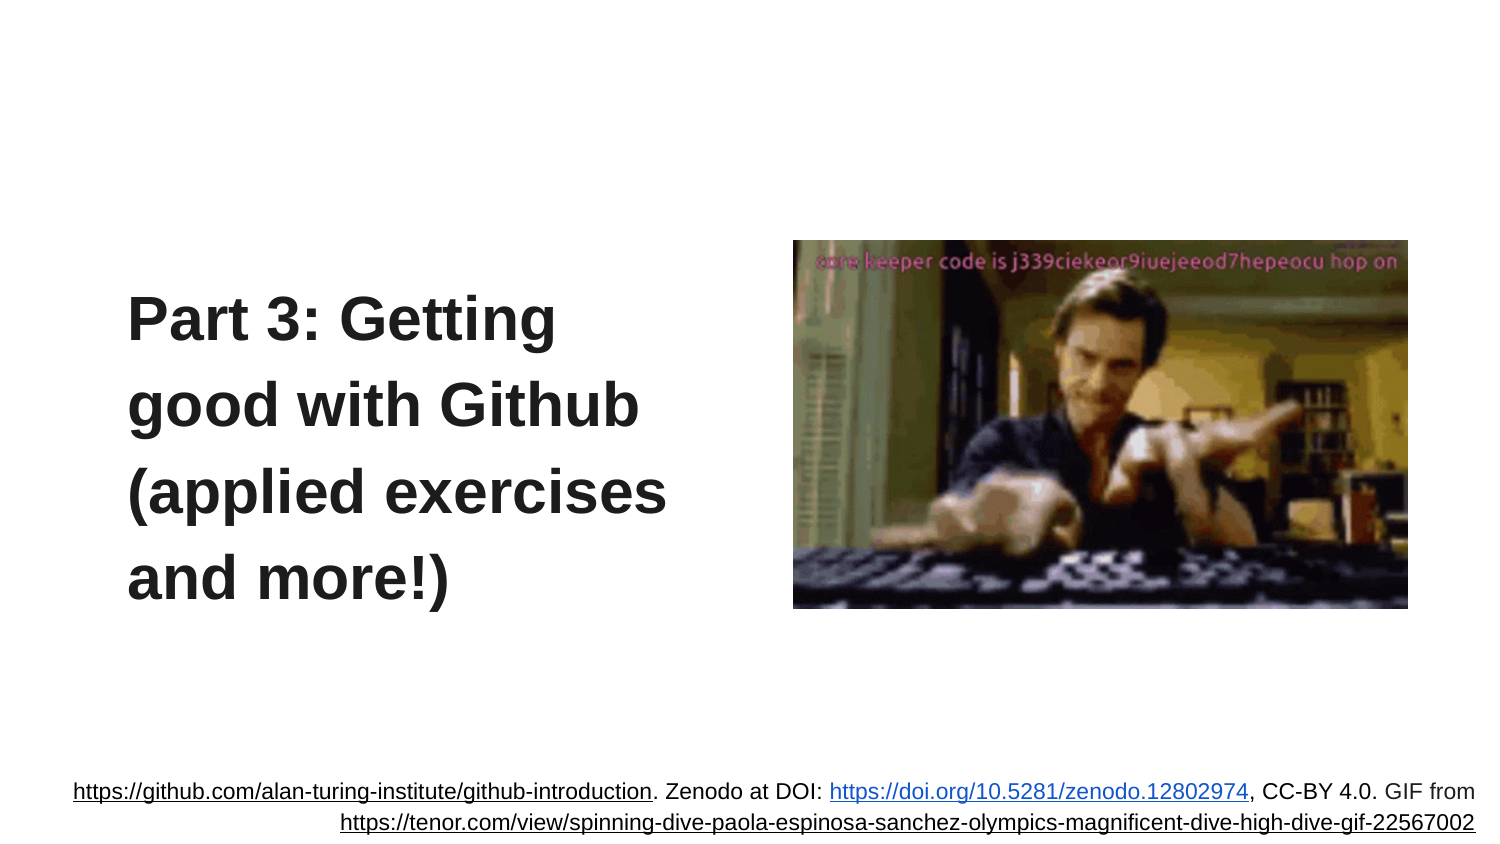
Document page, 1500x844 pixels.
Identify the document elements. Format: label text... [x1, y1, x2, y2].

list https://github.com/alan-turing-institute/github-introduction. Zenodo at DOI: https://doi.org/10.5281/zenodo.12802974, CC-BY 4.0. GIF from https://tenor.com/view/spinning-dive-paola-espinosa-sanchez-olympics-magnificent-dive-high-dive-gif-22567002 [0, 776, 1500, 844]
text_box Part 3: Getting good with Github (applied exercises and more!) [112, 252, 718, 627]
picture [793, 240, 1408, 609]
